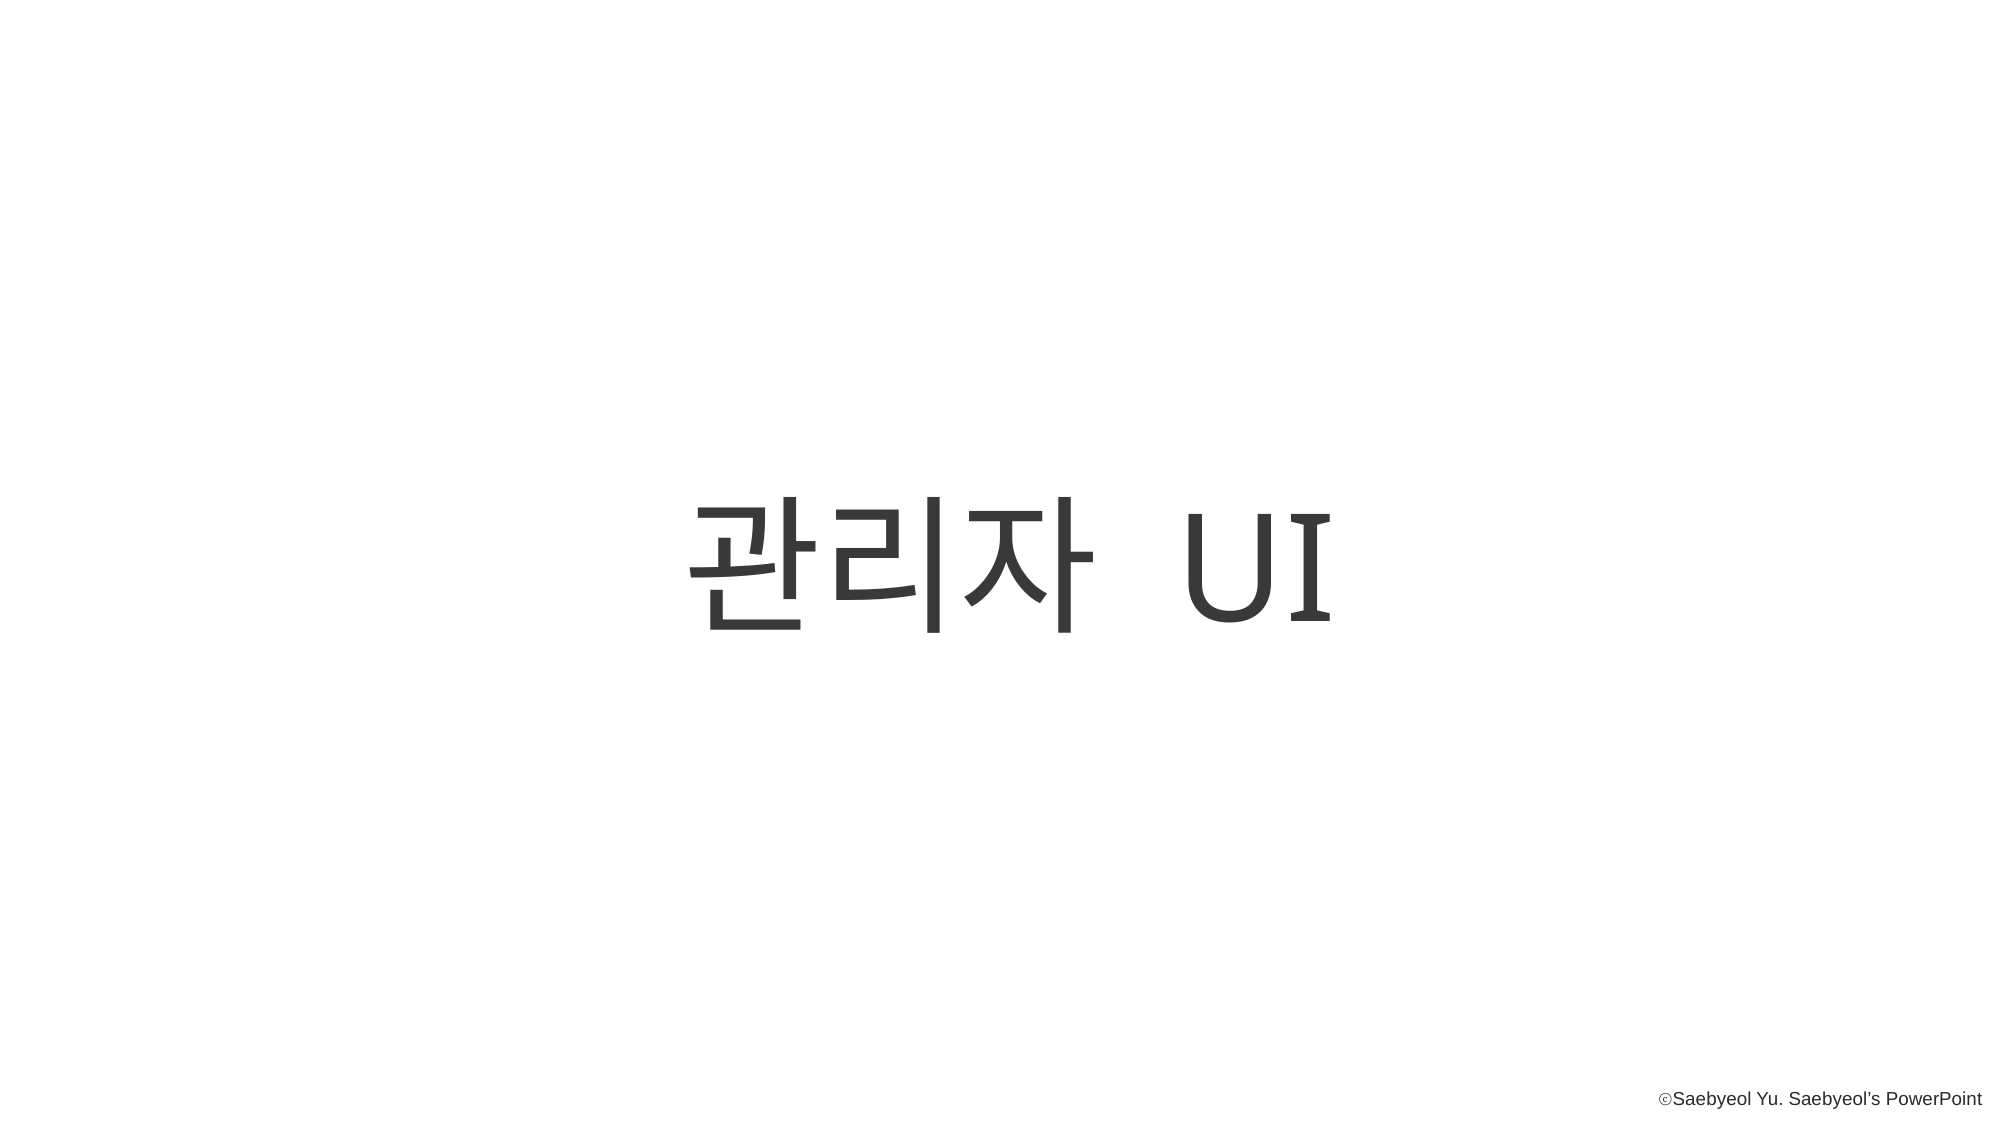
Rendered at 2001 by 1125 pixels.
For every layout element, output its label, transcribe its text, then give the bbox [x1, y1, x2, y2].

text_box 관리자 UI [487, 463, 1513, 659]
